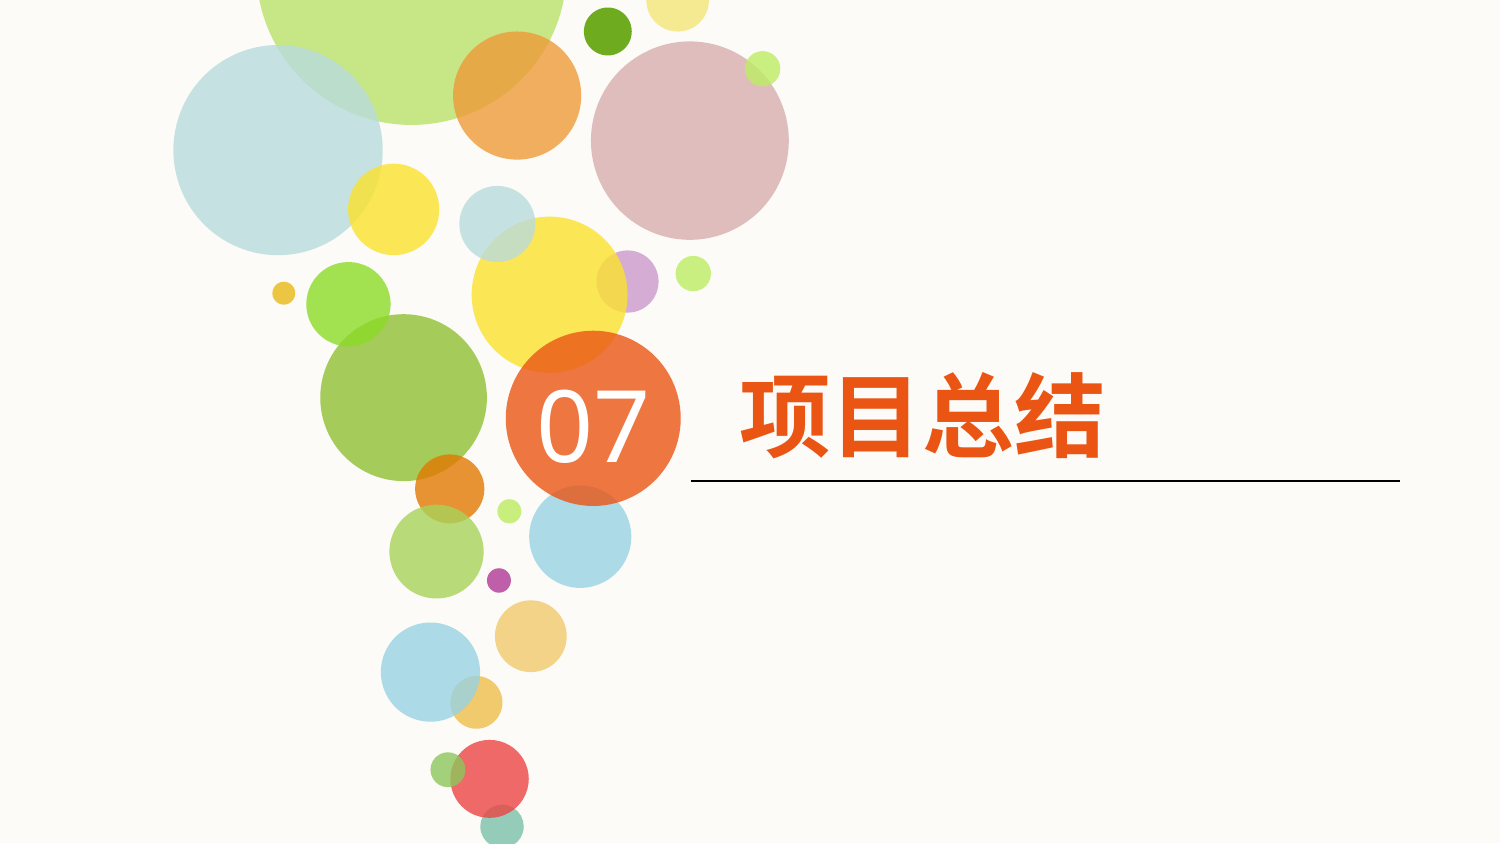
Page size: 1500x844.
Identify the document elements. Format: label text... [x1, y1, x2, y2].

text_box [306, 262, 391, 347]
text_box [480, 809, 524, 844]
text_box [646, 0, 709, 32]
text_box [259, 0, 564, 125]
text_box 07 [533, 362, 653, 483]
text_box [389, 504, 484, 599]
text_box [744, 51, 781, 87]
text_box [380, 622, 481, 722]
text_box [454, 676, 503, 729]
text_box [272, 281, 296, 305]
text_box [590, 41, 789, 240]
text_box [675, 255, 712, 292]
text_box [451, 739, 529, 818]
text_box [320, 314, 487, 482]
text_box [471, 216, 628, 368]
text_box [459, 185, 536, 262]
text_box 项目总结 [739, 358, 1247, 469]
text_box [348, 163, 440, 256]
text_box [415, 454, 485, 517]
text_box [529, 495, 632, 588]
text_box [430, 752, 466, 788]
text_box [497, 499, 522, 524]
text_box [486, 568, 511, 593]
text_box [173, 45, 383, 256]
text_box [583, 7, 632, 56]
text_box [453, 31, 582, 160]
text_box [494, 600, 567, 673]
text_box [505, 330, 681, 506]
text_box [616, 250, 659, 313]
